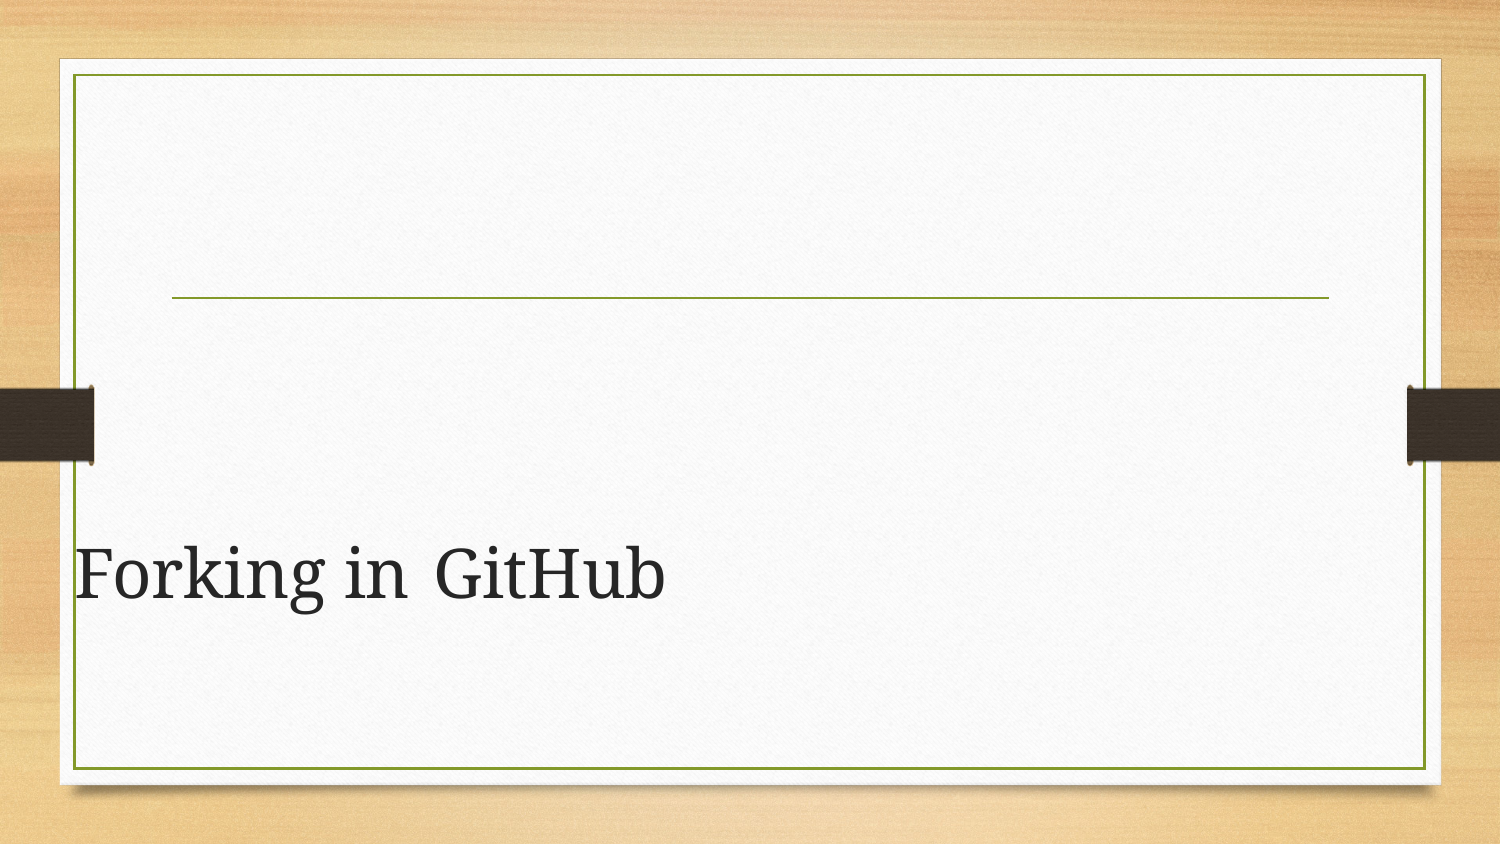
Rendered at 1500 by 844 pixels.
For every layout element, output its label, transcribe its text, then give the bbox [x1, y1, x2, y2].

title Forking in GitHub [46, 497, 694, 642]
picture [0, 0, 1500, 844]
